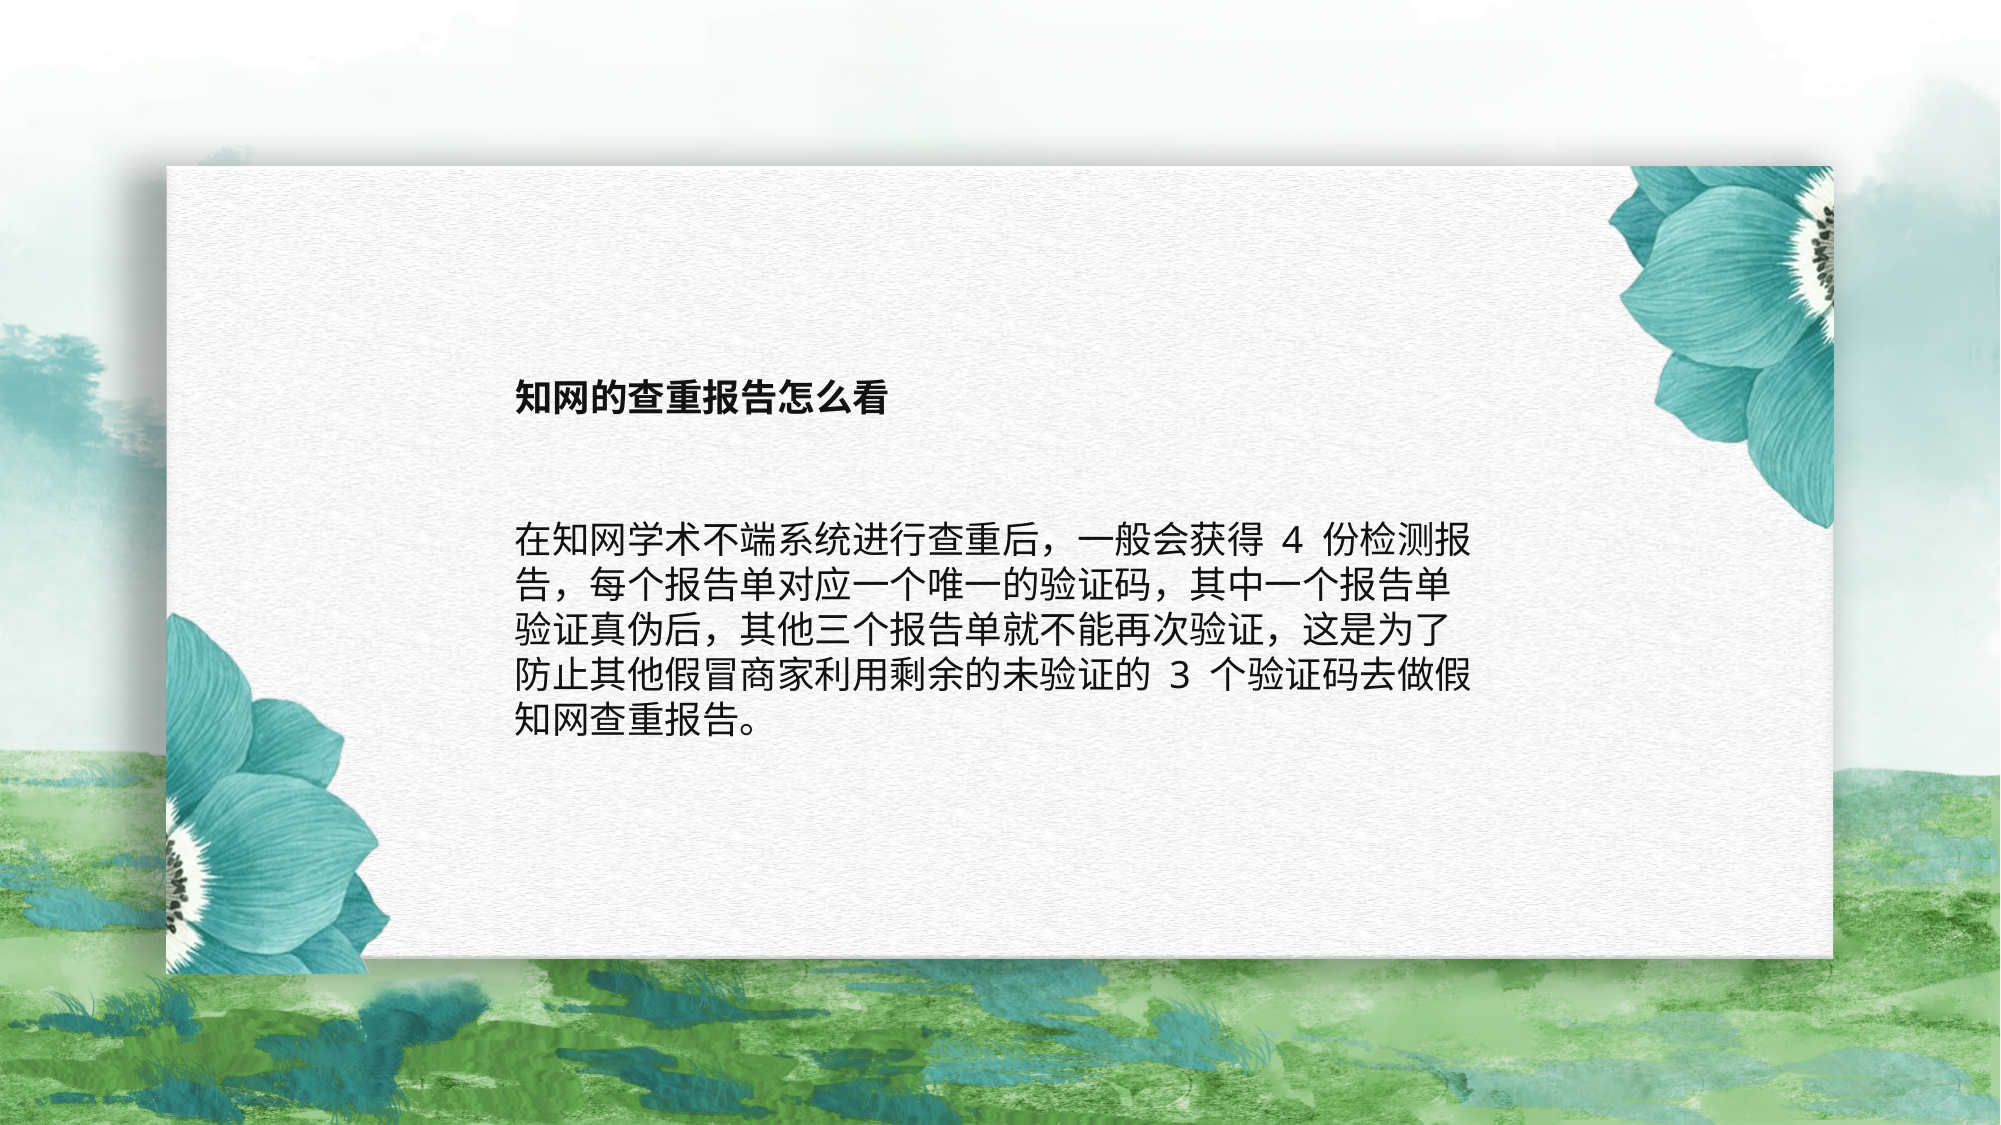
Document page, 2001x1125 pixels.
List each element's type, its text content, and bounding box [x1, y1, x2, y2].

text_box 知网的查重报告怎么看 [500, 366, 1500, 427]
text_box 在知网学术不端系统进行查重后，一般会获得 4 份检测报告，每个报告单对应一个唯一的验证码，其中一个报告单验证真伪后，其他三个报告单就不能再次验证，这是为了防止其他假冒商家利用剩余的未验证的 3 个验证码去做假知网查重报告。 [499, 508, 1500, 749]
picture [0, 0, 2001, 1125]
